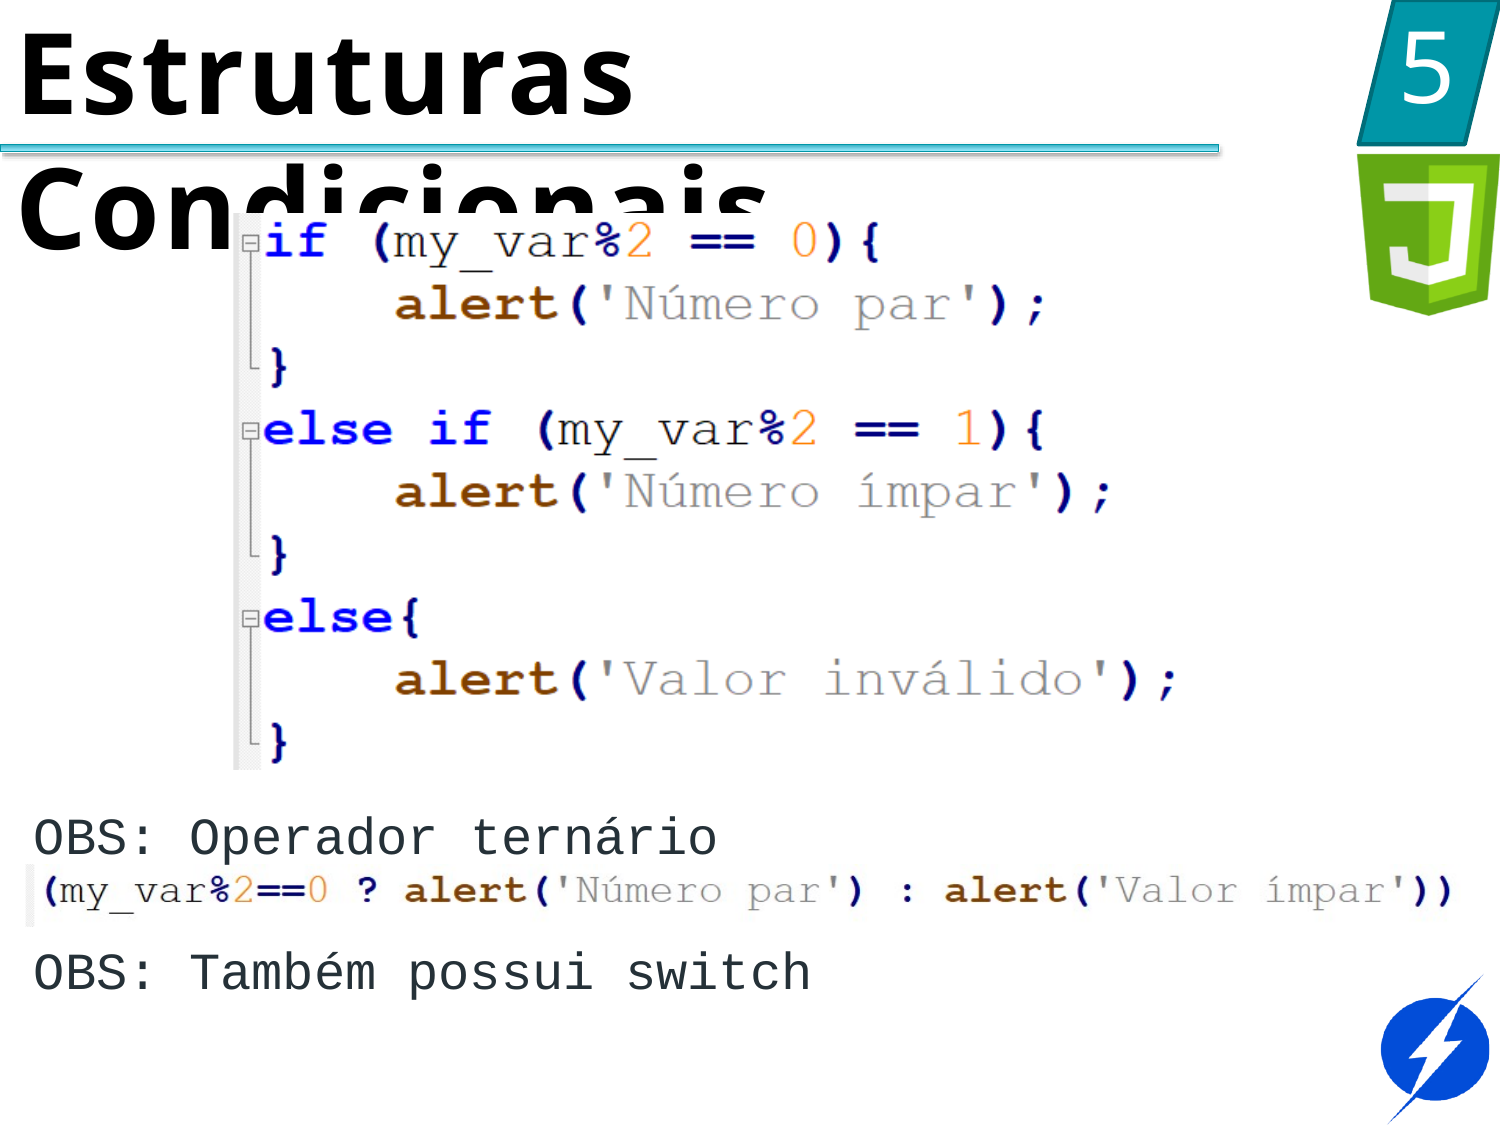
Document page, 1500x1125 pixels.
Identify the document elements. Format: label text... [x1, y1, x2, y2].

title Estruturas Condicionais [12, 0, 1309, 273]
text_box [1356, 0, 1500, 149]
text_box [1380, 973, 1490, 1125]
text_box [0, 141, 1226, 162]
text_box OBS: Operador ternário OBS: Também possui switch [31, 800, 818, 1000]
text_box [25, 864, 31, 927]
text_box [1353, 154, 1500, 345]
text_box [233, 213, 1175, 770]
text_box [818, 864, 1461, 927]
